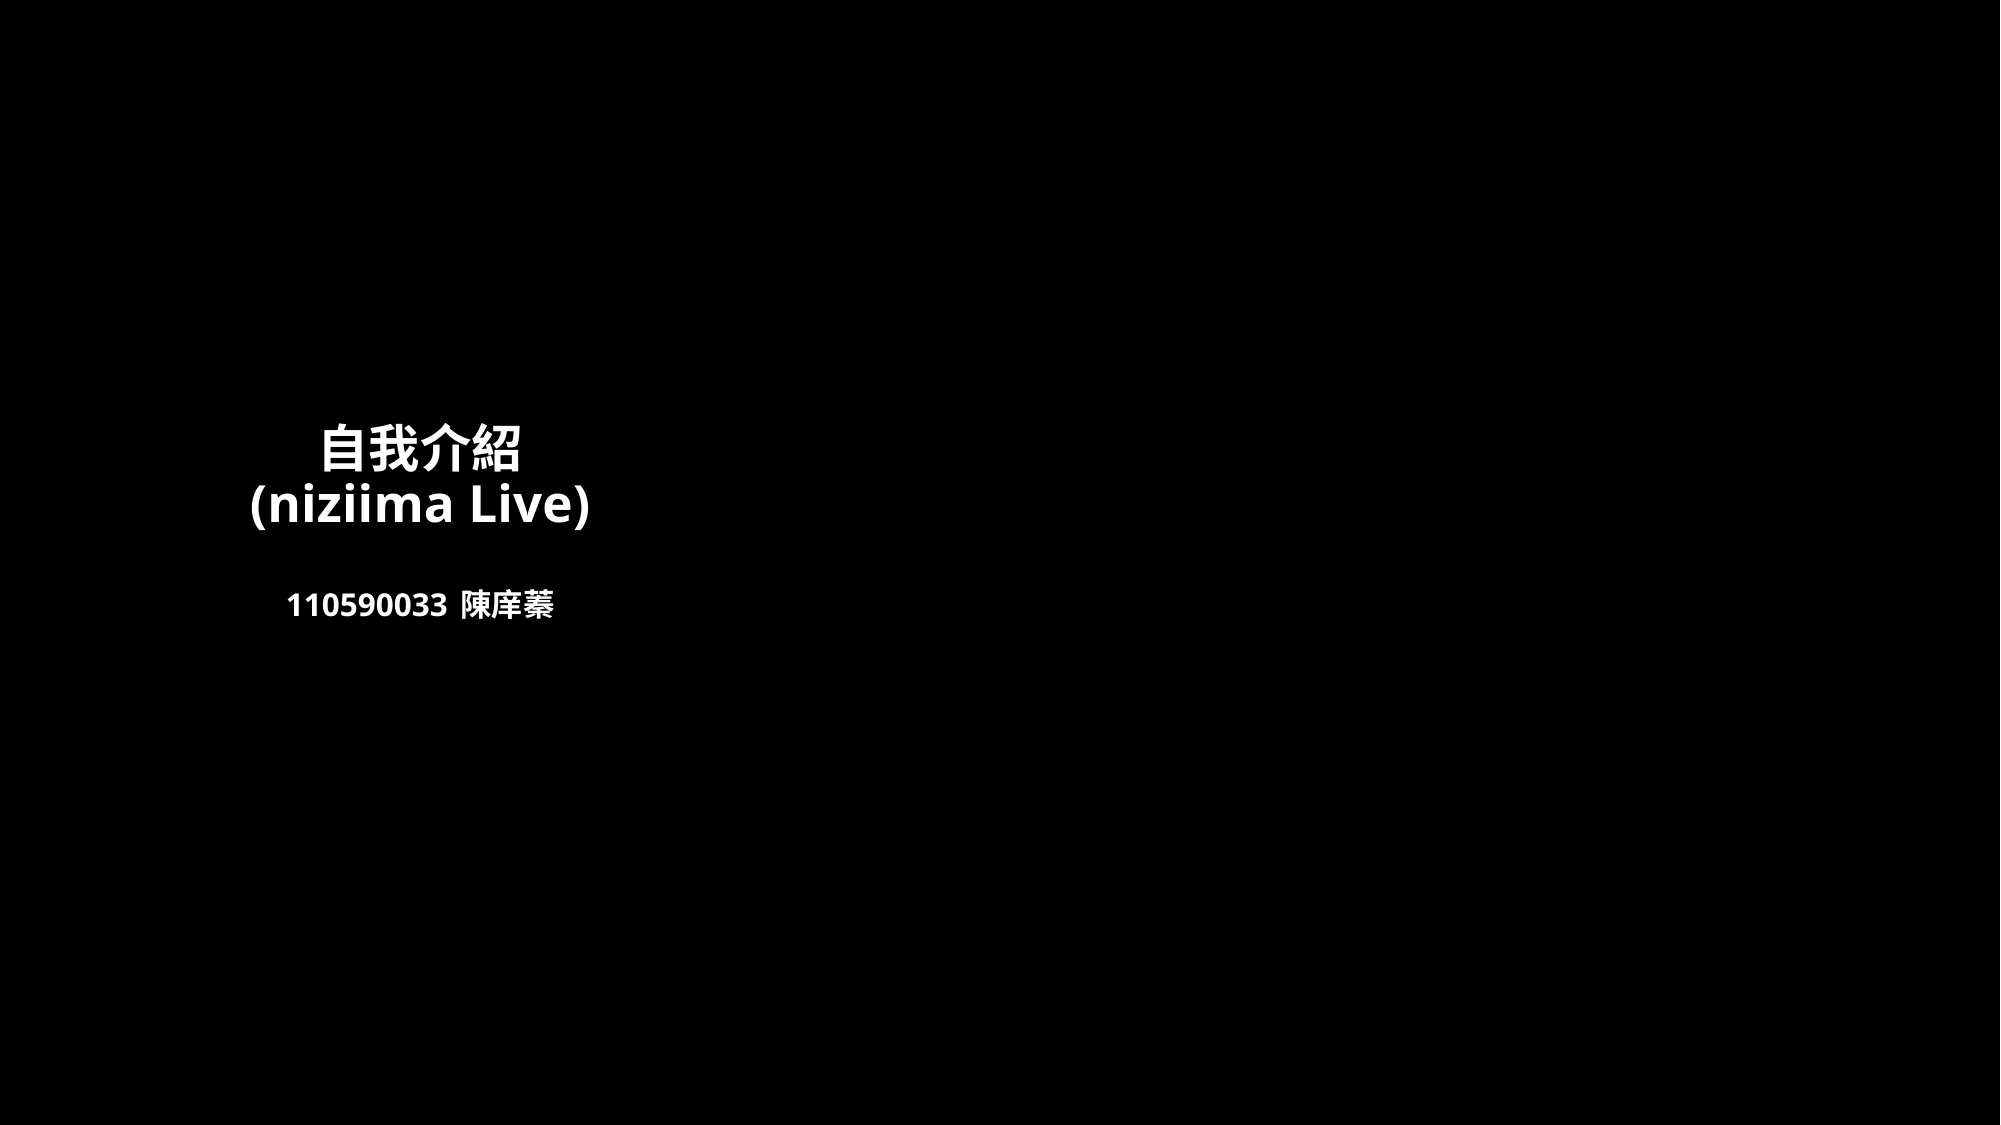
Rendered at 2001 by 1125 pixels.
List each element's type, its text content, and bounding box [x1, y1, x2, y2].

title 自我介紹 (niziima Live) 110590033 陳庠蓁 [26, 414, 815, 632]
